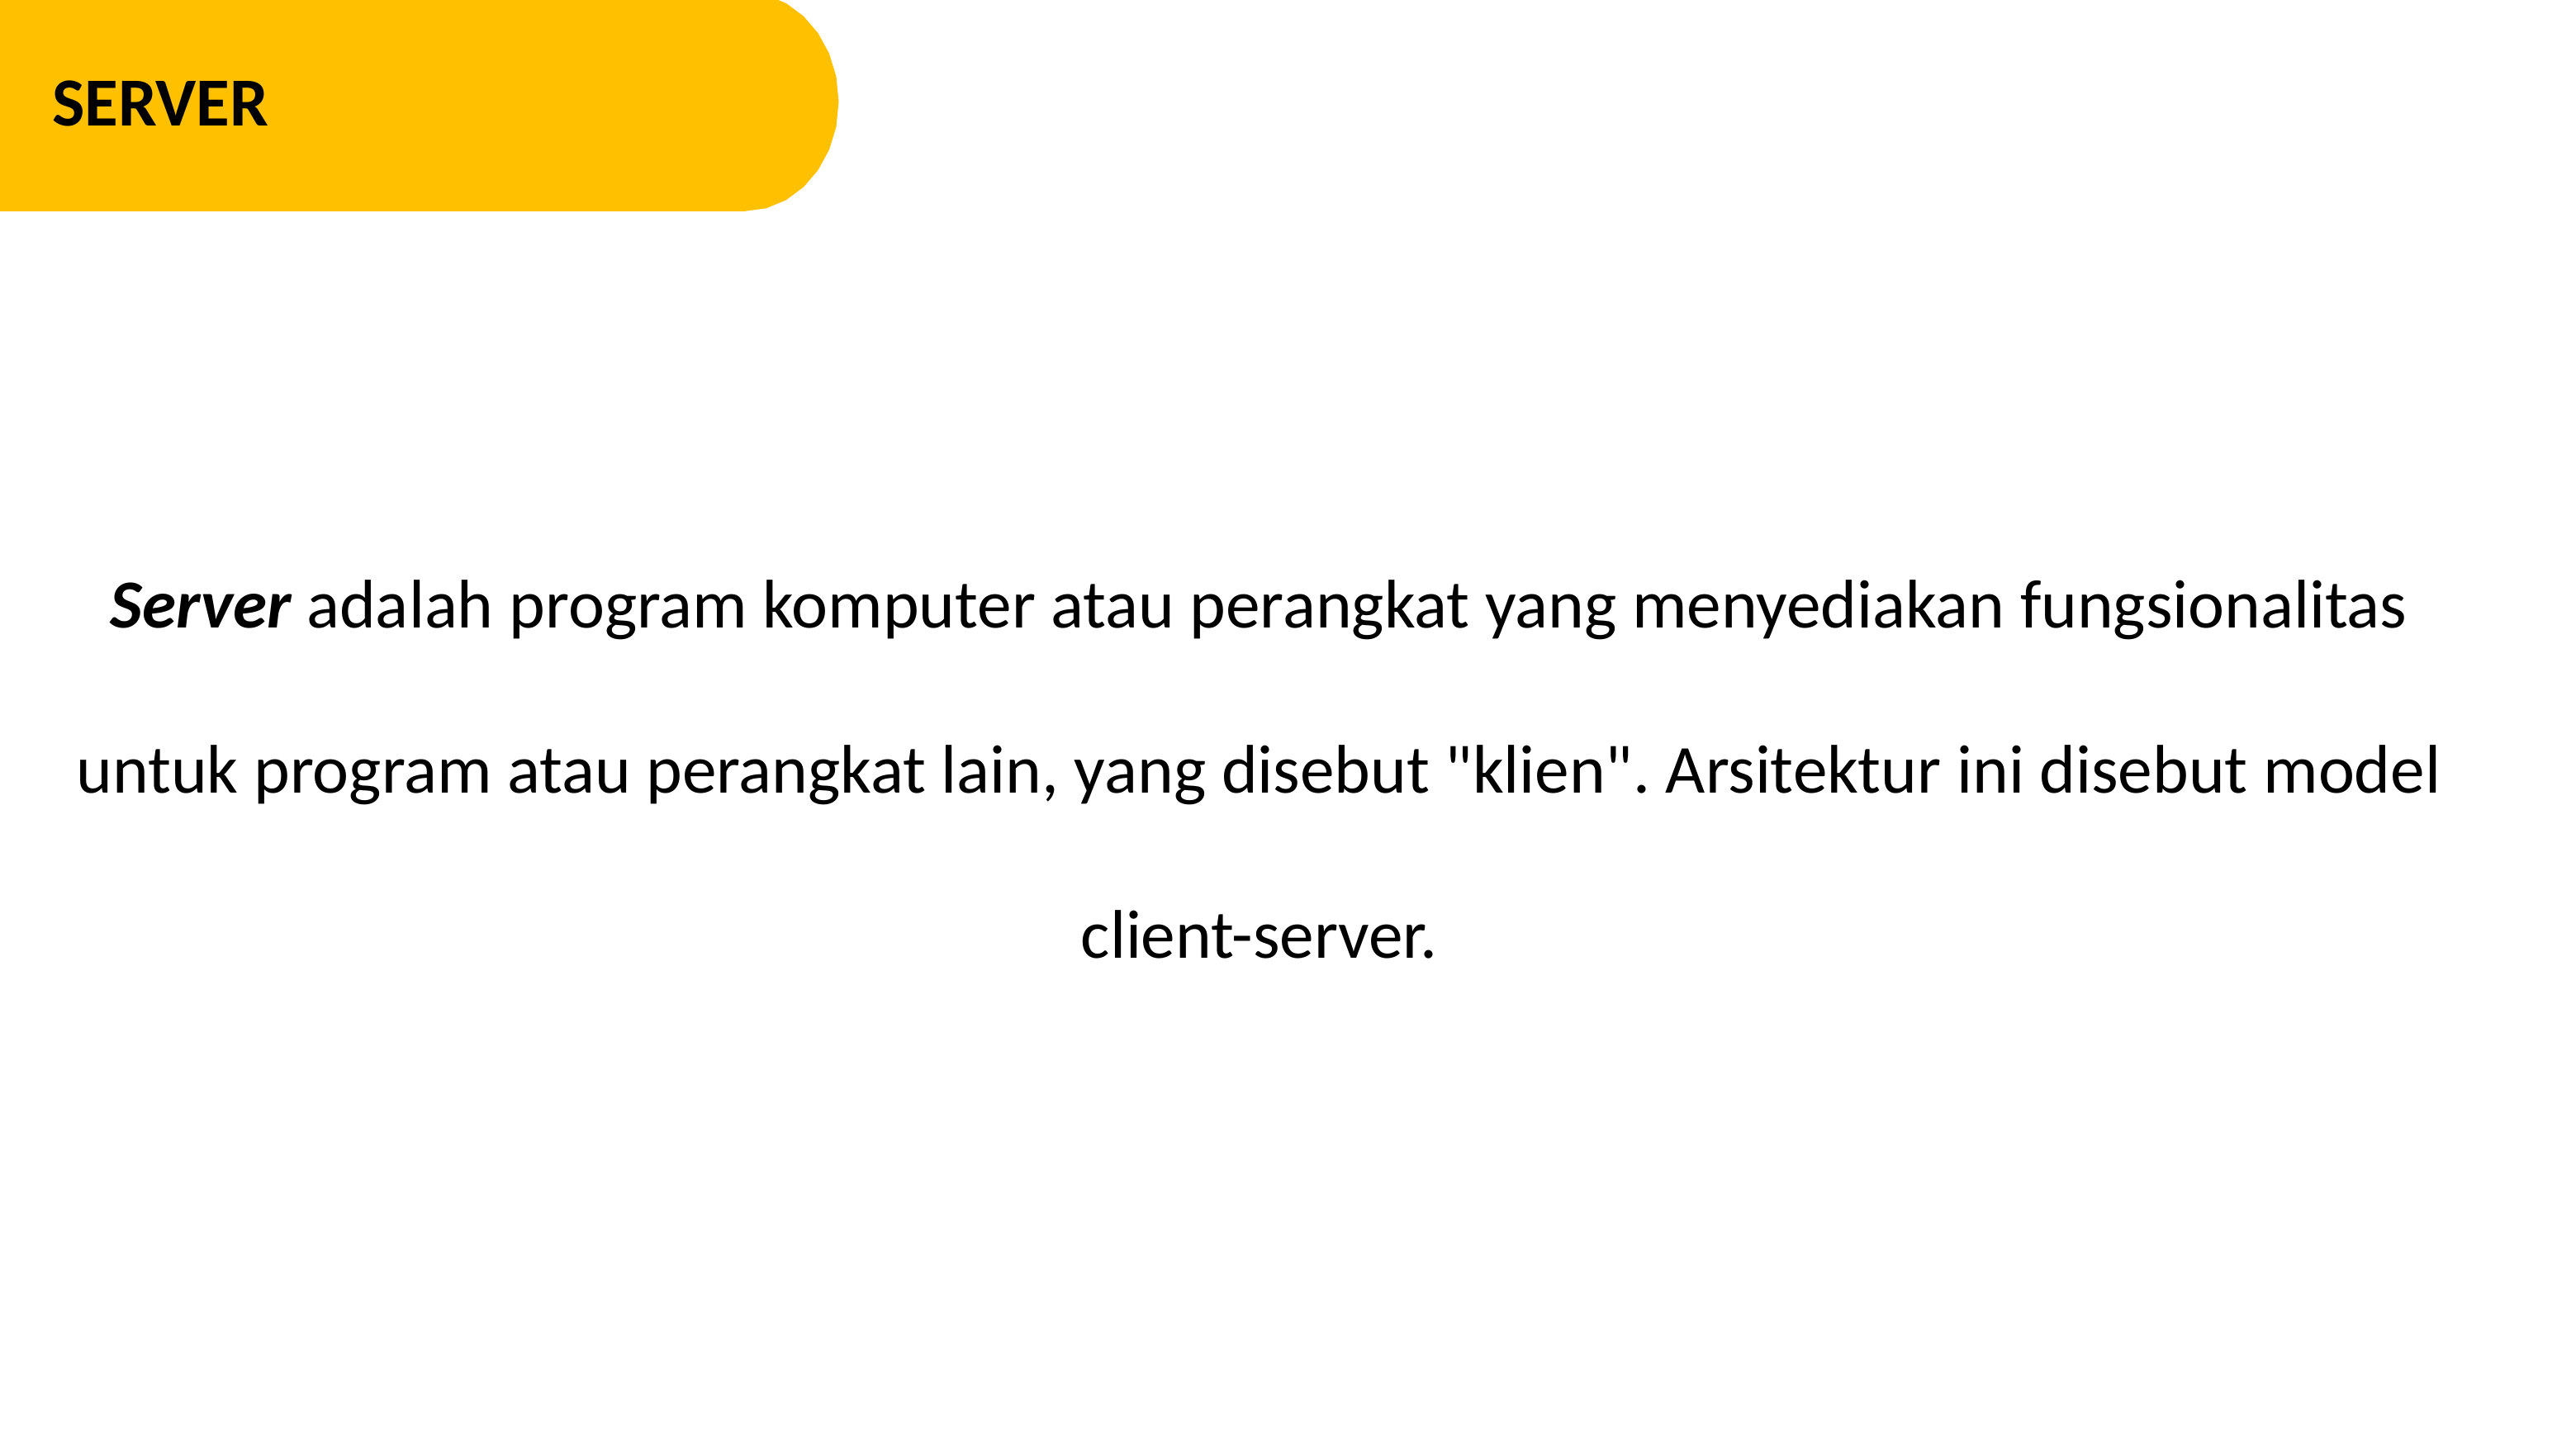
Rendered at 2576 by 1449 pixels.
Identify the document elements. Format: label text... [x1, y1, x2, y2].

text_box Server adalah program komputer atau perangkat yang menyediakan fungsionalitas untuk program atau perangkat lain, yang disebut "klien". Arsitektur ini disebut model client-server. [50, 470, 2469, 978]
text_box [0, 0, 839, 211]
text_box SERVER [50, 54, 722, 140]
